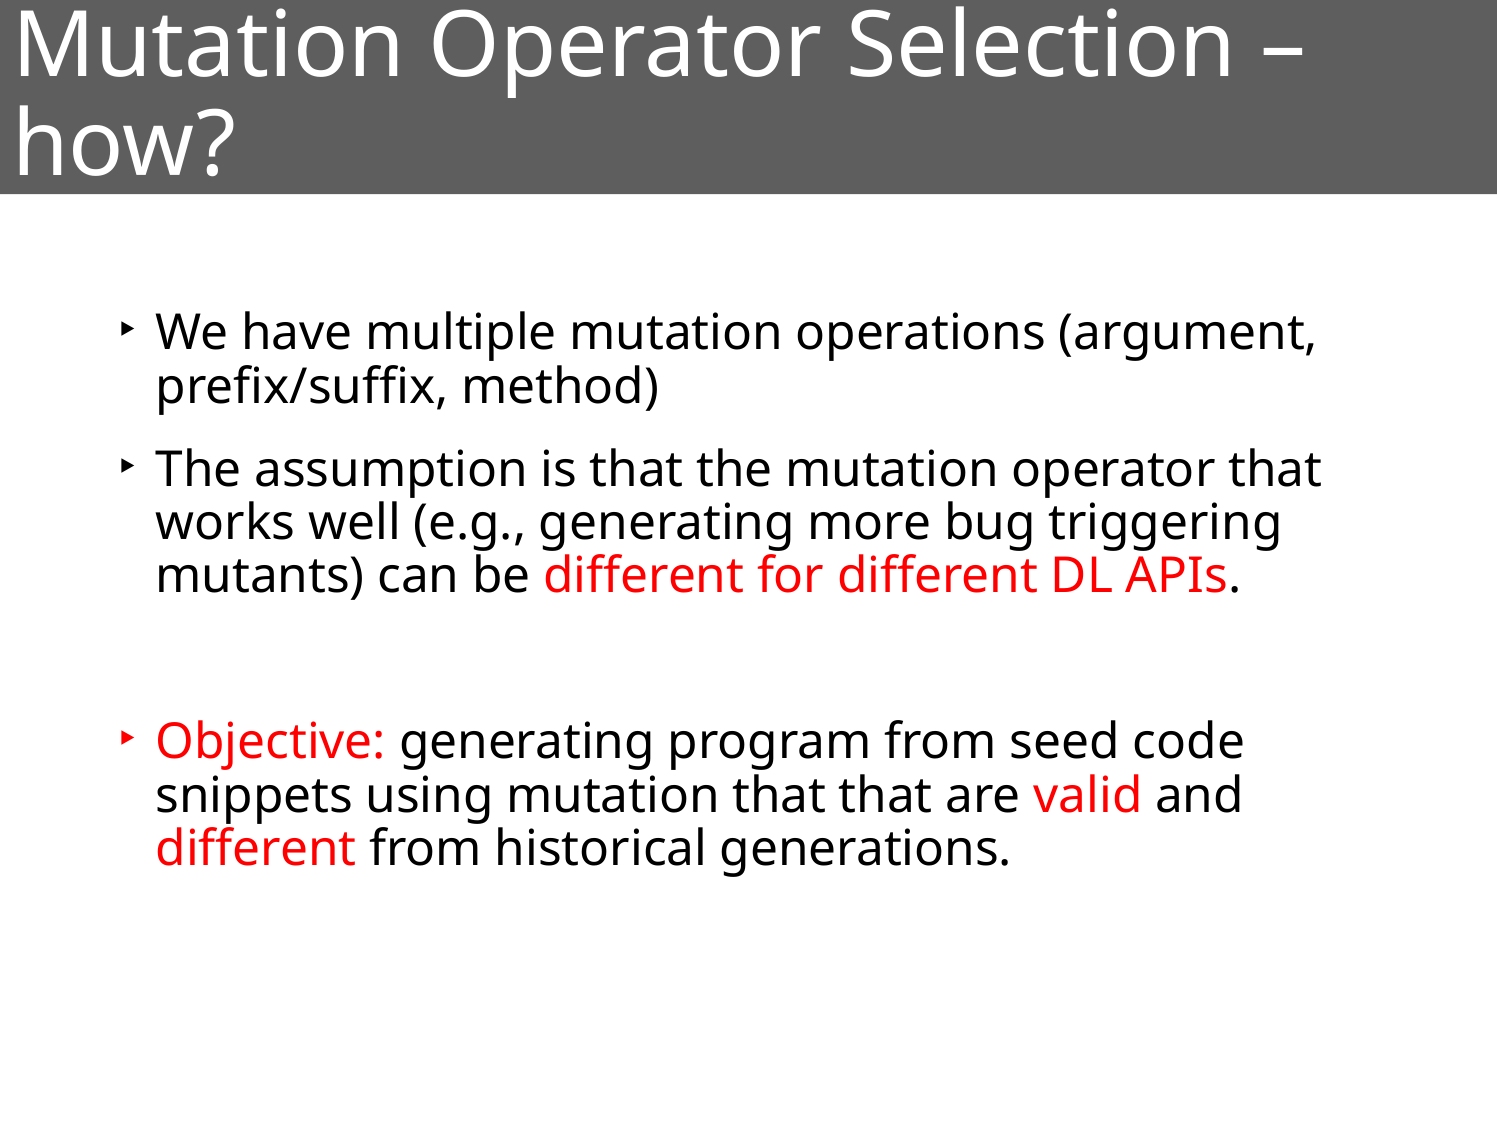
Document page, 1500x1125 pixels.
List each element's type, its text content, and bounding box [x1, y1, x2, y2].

list We have multiple mutation operations (argument, prefix/suffix, method) The assumption is that the mutation operator that works well (e.g., generating more bug triggering mutants) can be different for different DL APIs. Objective: generating program from seed code snippets using mutation that that are valid and different from historical generations. [103, 299, 1397, 1014]
title Mutation Operator Selection – how? [0, 0, 1497, 195]
